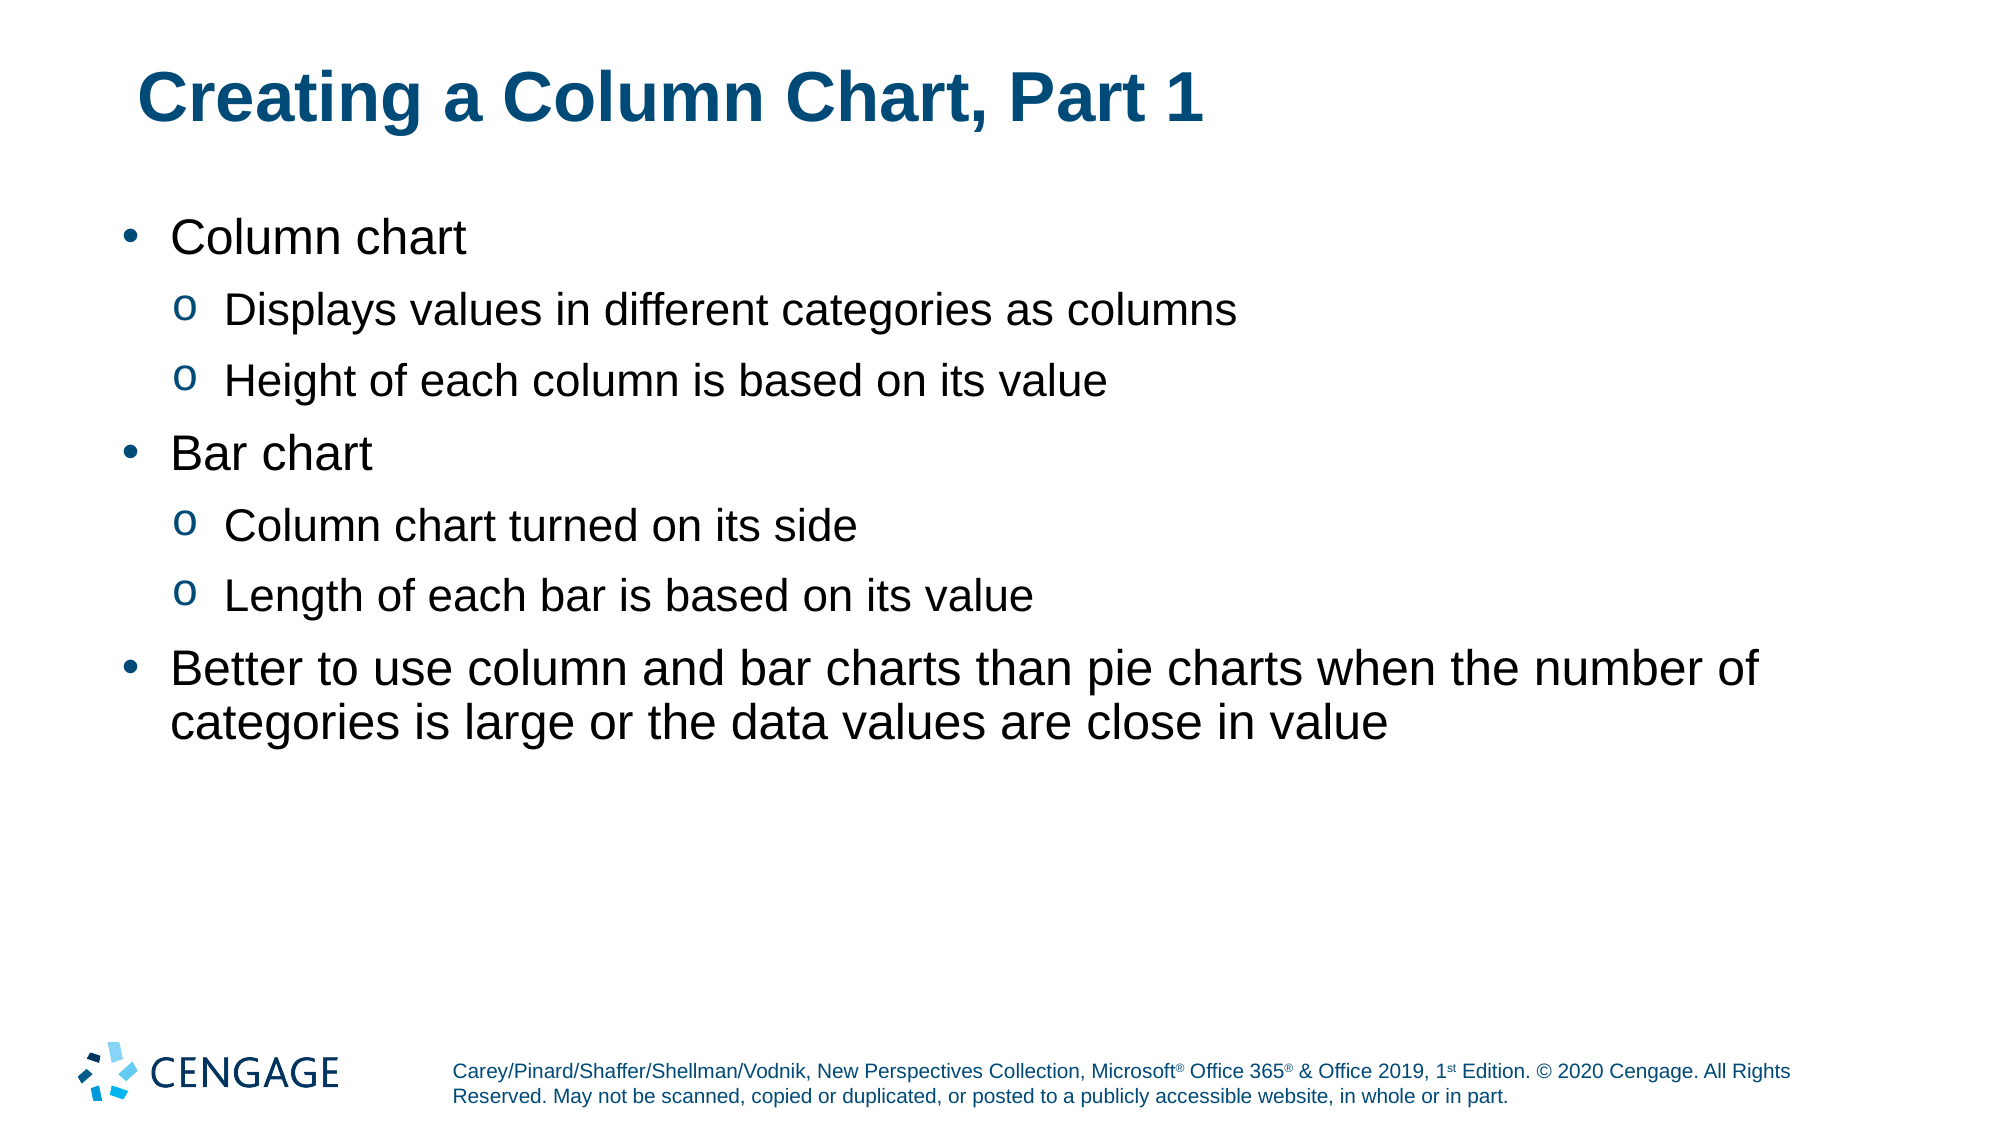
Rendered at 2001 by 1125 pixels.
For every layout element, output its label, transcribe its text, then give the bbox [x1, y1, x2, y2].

title Creating a Column Chart, Part 1 [137, 59, 1863, 171]
list Column chart Displays values in different categories as columns Height of each column is based on its value Bar chart Column chart turned on its side Length of each bar is based on its value Better to use column and bar charts than pie charts when the number of categories is large or the data values are close in value [121, 211, 1880, 933]
picture [78, 1042, 338, 1101]
